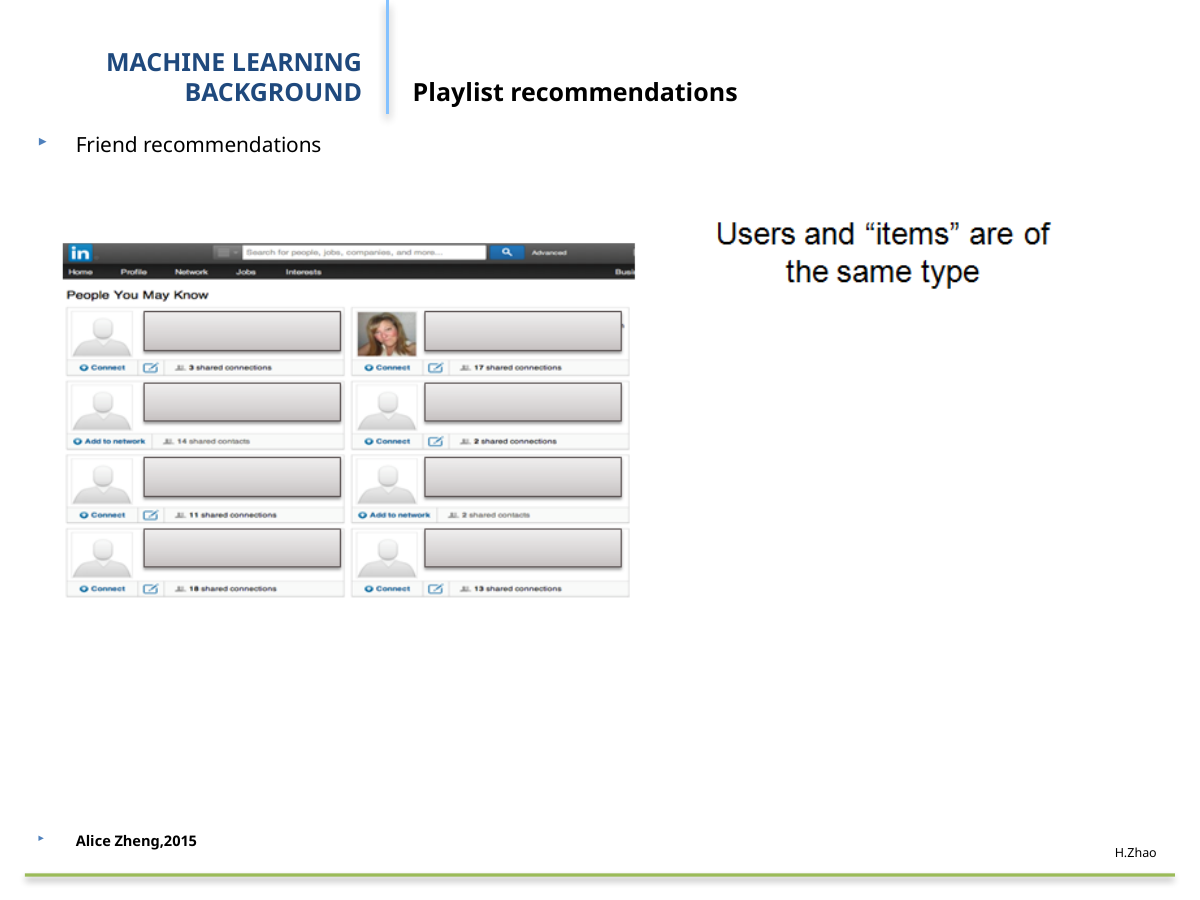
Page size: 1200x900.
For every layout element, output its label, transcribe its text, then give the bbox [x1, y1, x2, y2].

picture [37, 199, 1068, 609]
list Friend recommendations [24, 125, 1175, 813]
list Playlist recommendations [399, 12, 1175, 113]
title MACHINE LEARNING BACKGROUND [24, 12, 375, 113]
list Alice Zheng,2015 [24, 825, 1175, 863]
